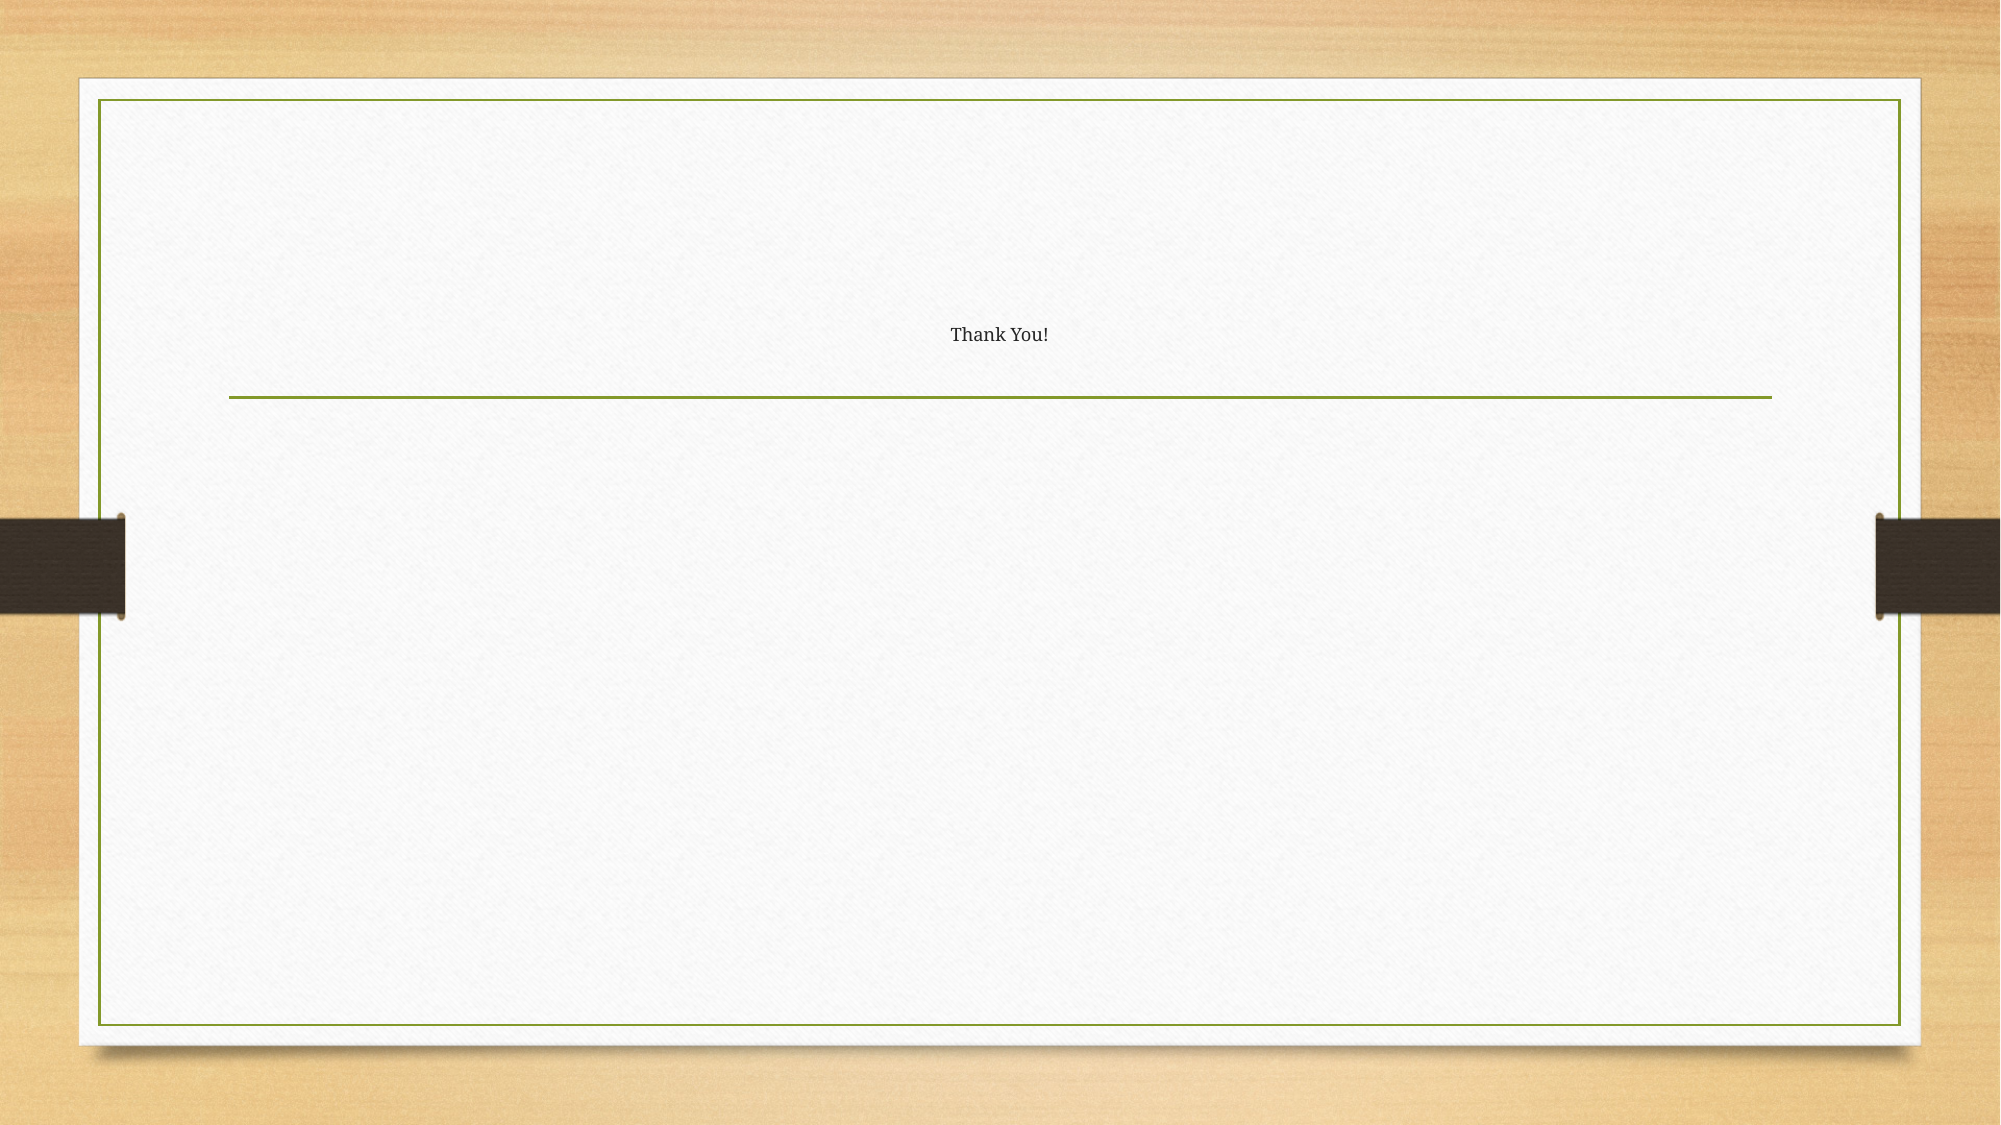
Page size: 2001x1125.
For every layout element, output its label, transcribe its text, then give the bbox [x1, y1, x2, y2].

title Thank You! [212, 161, 1788, 375]
picture [0, 0, 2001, 1125]
